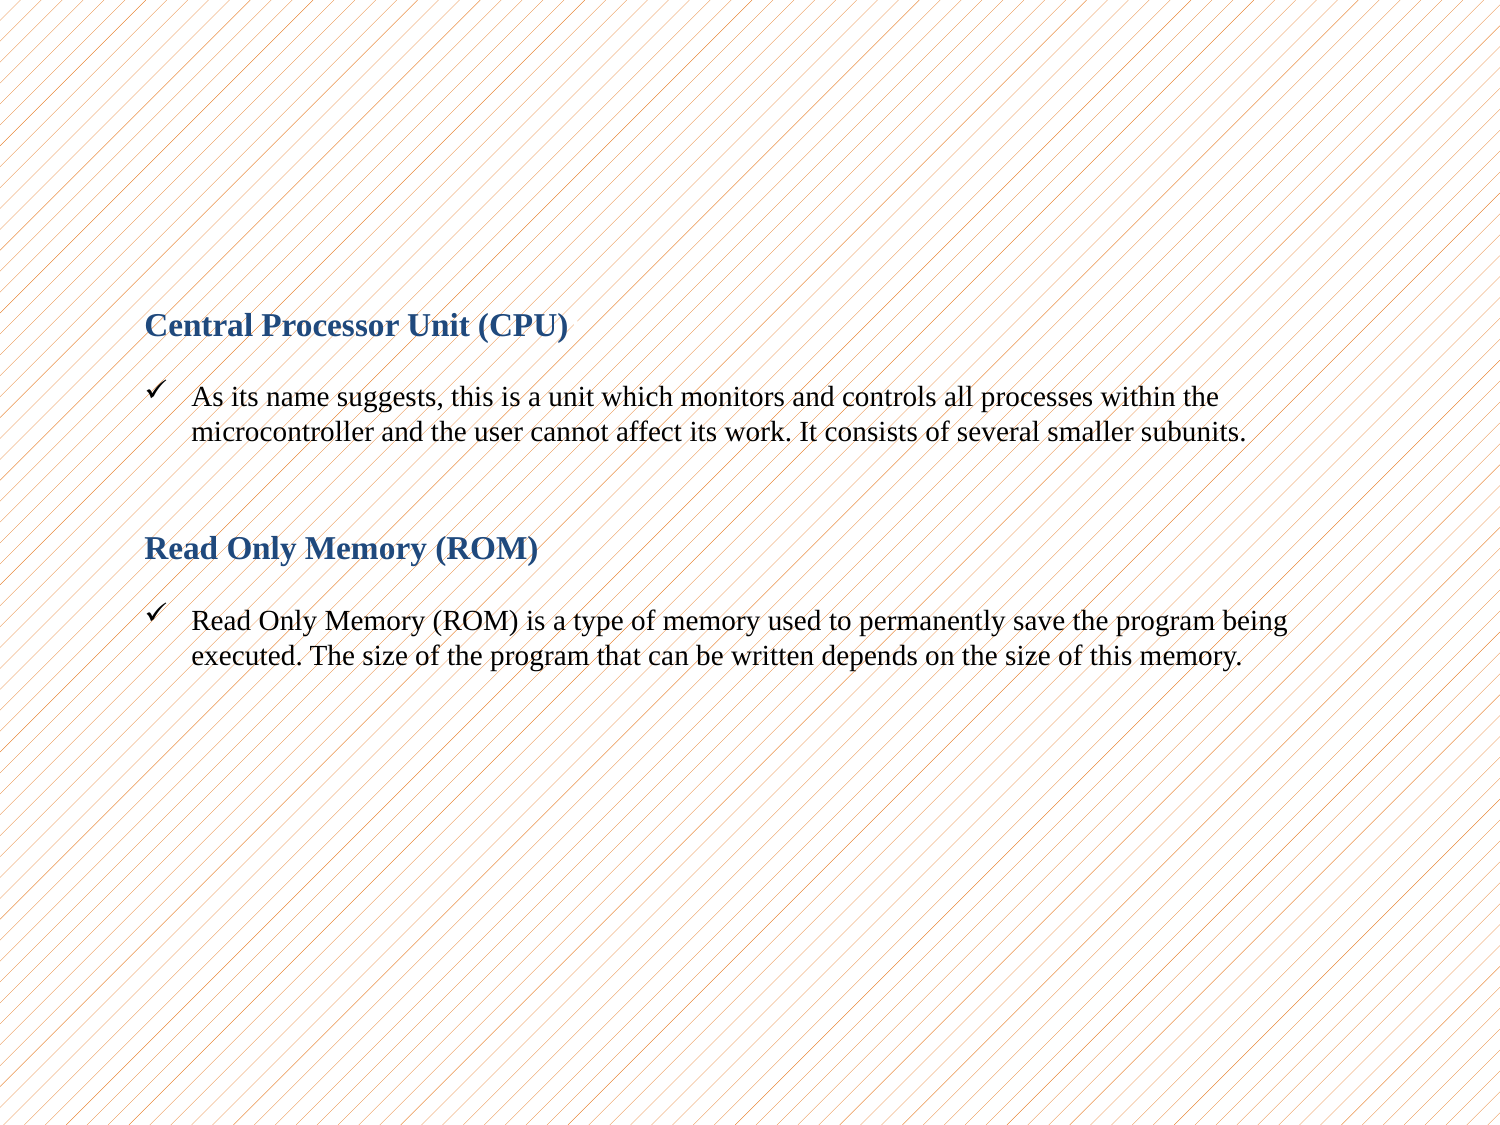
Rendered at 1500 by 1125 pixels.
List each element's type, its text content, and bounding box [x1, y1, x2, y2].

text_box [174, 290, 1363, 295]
text_box [0, 11, 680, 118]
text_box [99, 412, 129, 473]
text_box [1398, 354, 1428, 423]
text_box Central Processor Unit (CPU)) As its name suggests, this is a unit which monitors and controls all processes within the microcontroller and the user cannot affect its work. It consists of several smaller subunits. Read Only Memory (ROM) Read Only Memory (ROM) is a type of memory used to permanently save the program being executed. The size of the program that can be written depends on the size of this memory. [129, 295, 1398, 731]
